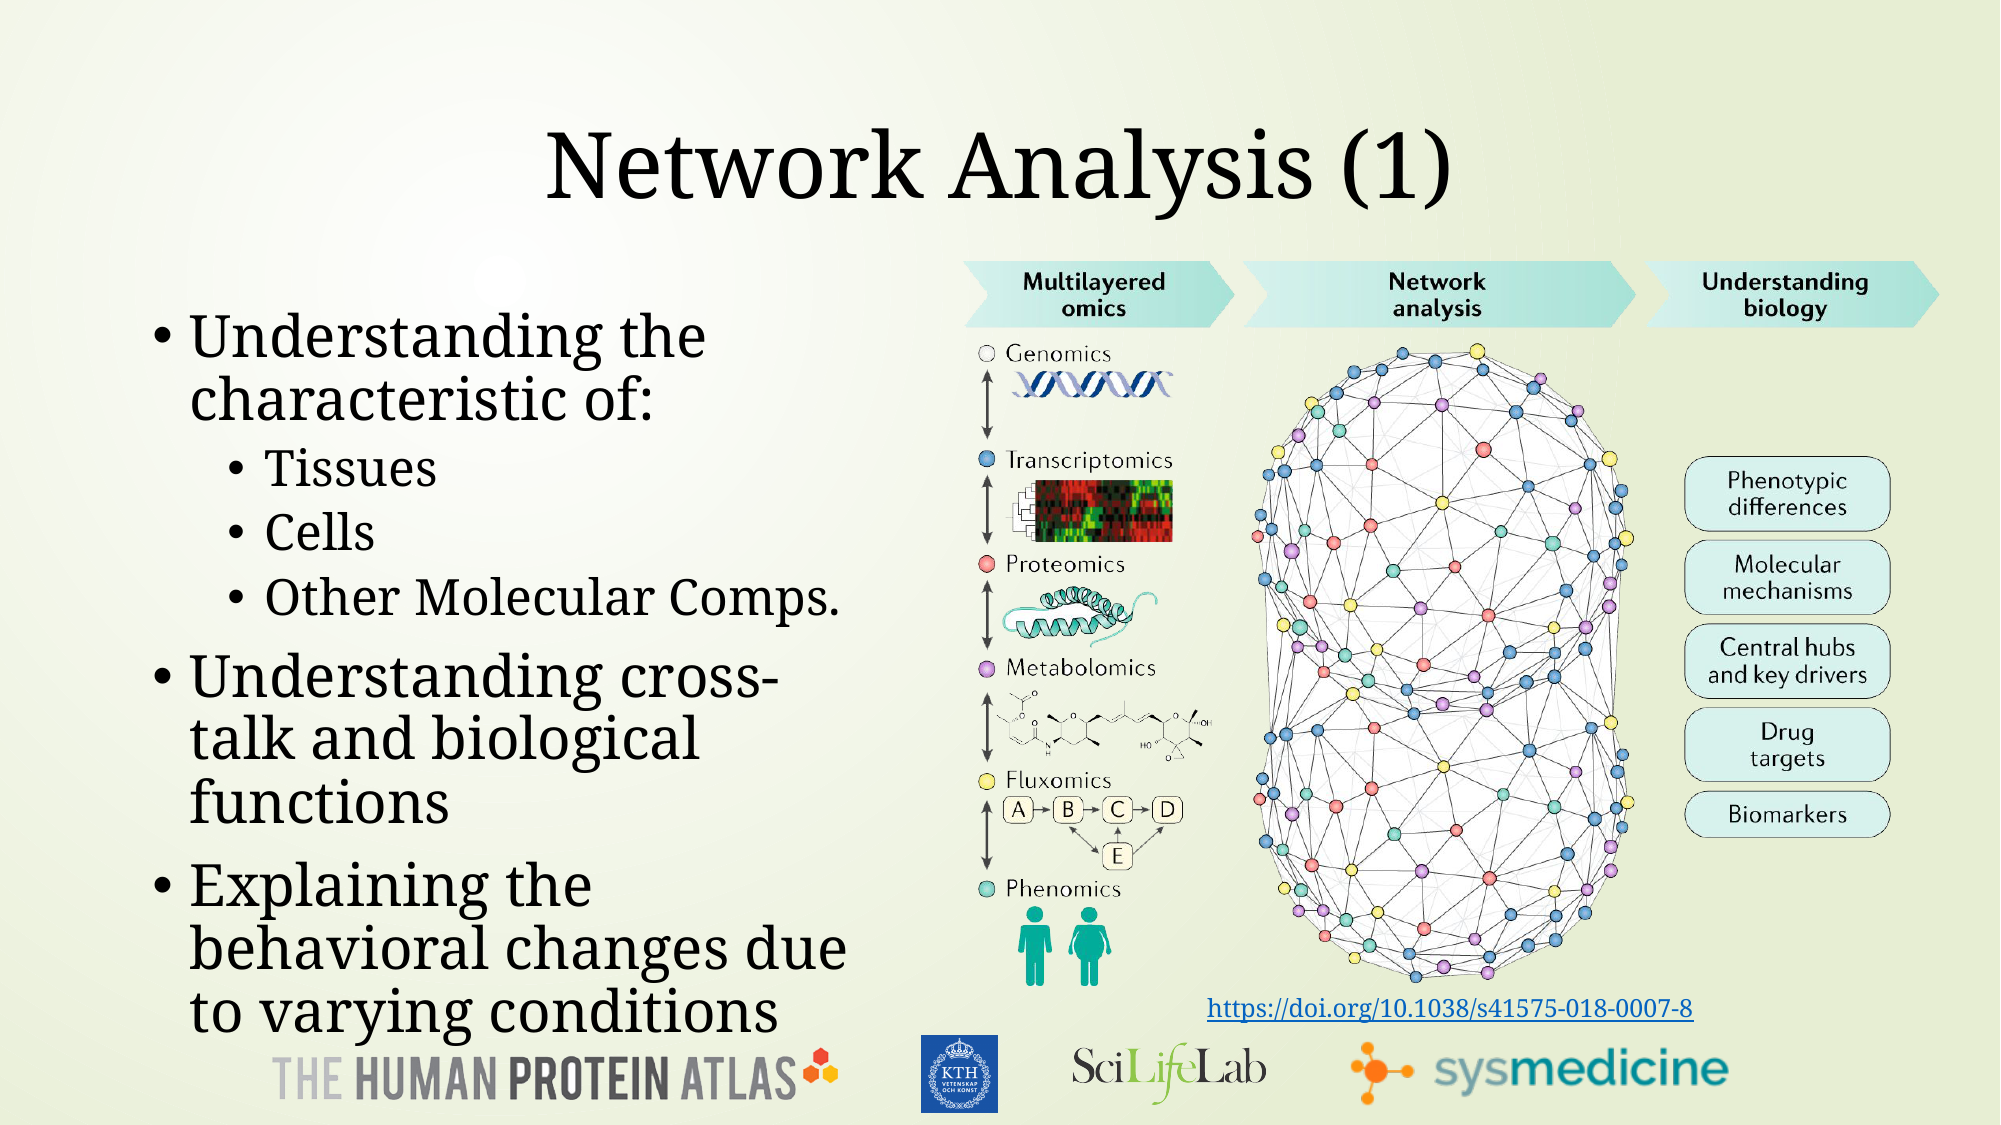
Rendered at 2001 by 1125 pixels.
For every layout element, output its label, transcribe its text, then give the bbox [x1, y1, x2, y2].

picture [271, 1047, 838, 1100]
picture [961, 261, 1940, 986]
picture [921, 1035, 998, 1113]
title Network Analysis (1) [137, 59, 1863, 278]
text_box https://doi.org/10.1038/s41575-018-0007-8 [1192, 986, 1709, 1035]
list Understanding the characteristic of: Tissues Cells Other Molecular Comps. Understanding cross-talk and biological functions Explaining the behavioral changes due to varying conditions [137, 299, 873, 1014]
picture [1350, 1041, 1729, 1106]
picture [1070, 1041, 1267, 1107]
